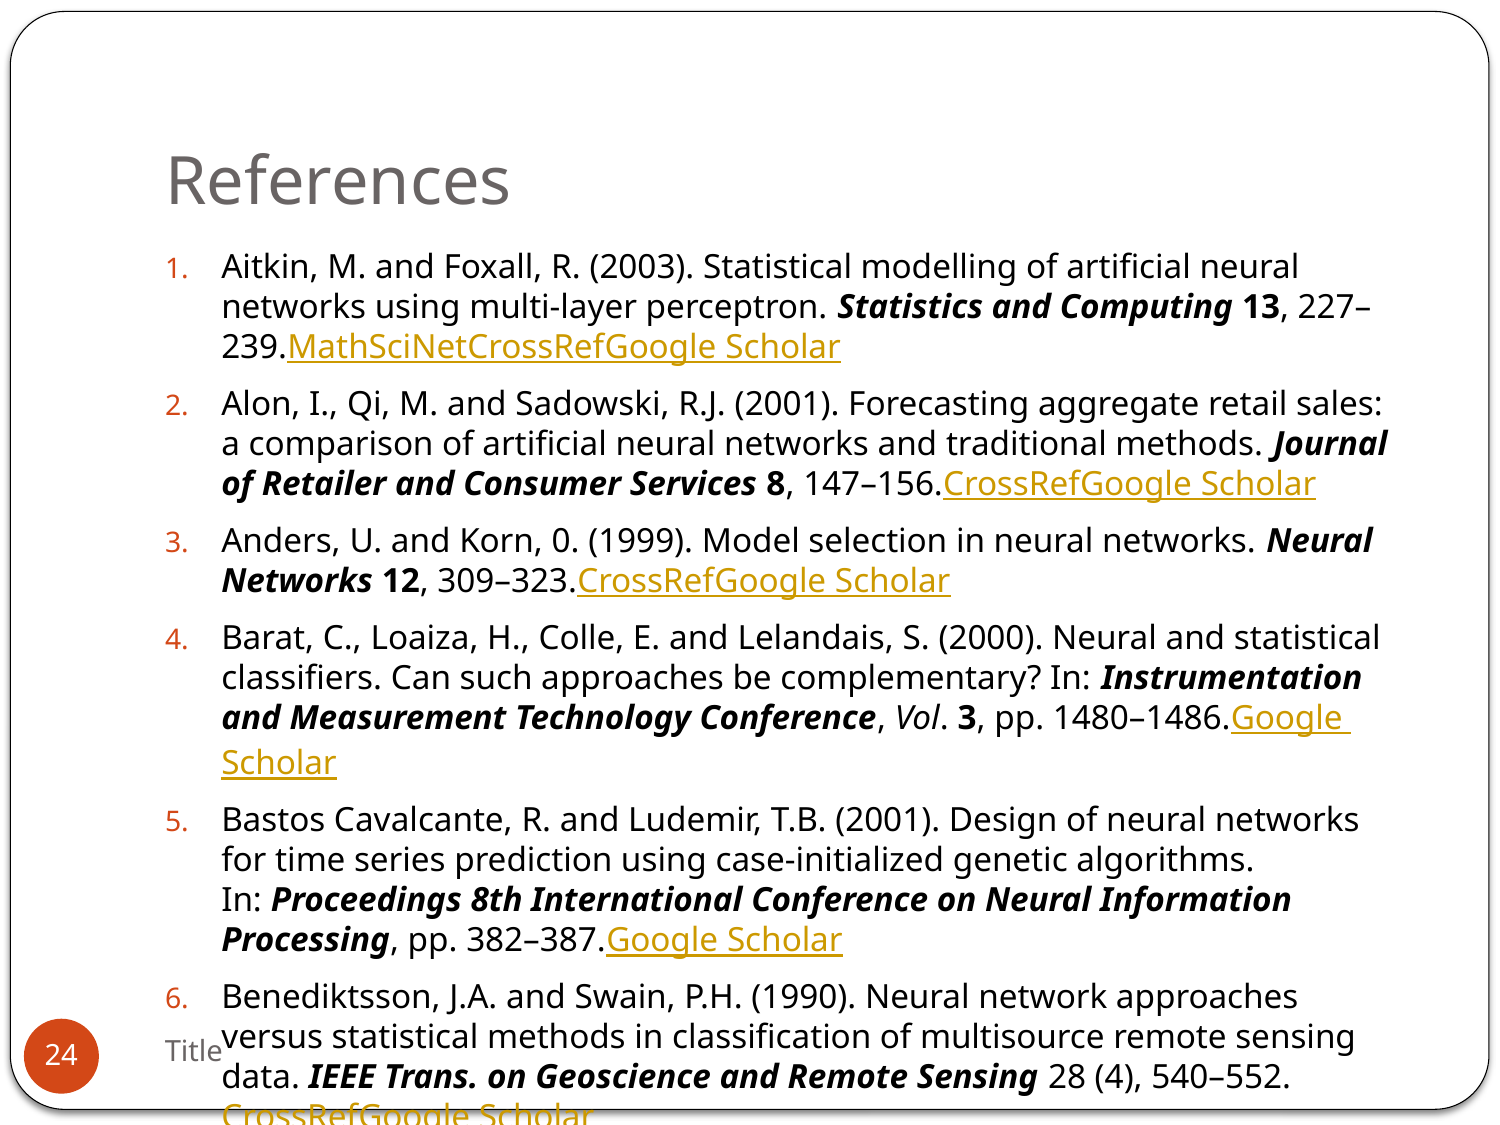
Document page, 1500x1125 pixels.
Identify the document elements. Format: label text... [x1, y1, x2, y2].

title References [149, 44, 1426, 233]
footer Title [150, 1012, 800, 1088]
slide_number 24 [23, 1018, 99, 1094]
list Aitkin, M. and Foxall, R. (2003). Statistical modelling of artificial neural networks using multi-layer perceptron. Statistics and Computing 13, 227–239.MathSciNetCrossRefGoogle Scholar Alon, I., Qi, M. and Sadowski, R.J. (2001). Forecasting aggregate retail sales: a comparison of artificial neural networks and traditional methods. Journal of Retailer and Consumer Services 8, 147–156.CrossRefGoogle Scholar Anders, U. and Korn, 0. (1999). Model selection in neural networks. Neural Networks 12, 309–323.CrossRefGoogle Scholar Barat, C., Loaiza, H., Colle, E. and Lelandais, S. (2000). Neural and statistical classifiers. Can such approaches be complementary? In: Instrumentation and Measurement Technology Conference, Vol. 3, pp. 1480–1486.Google Scholar Bastos Cavalcante, R. and Ludemir, T.B. (2001). Design of neural networks for time series prediction using case-initialized genetic algorithms. In: Proceedings 8th International Conference on Neural Information Processing, pp. 382–387.Google Scholar Benediktsson, J.A. and Swain, P.H. (1990). Neural network approaches versus statistical methods in classification of multisource remote sensing data. IEEE Trans. on Geoscience and Remote Sensing 28 (4), 540–552.CrossRefGoogle Scholar [149, 237, 1426, 988]
